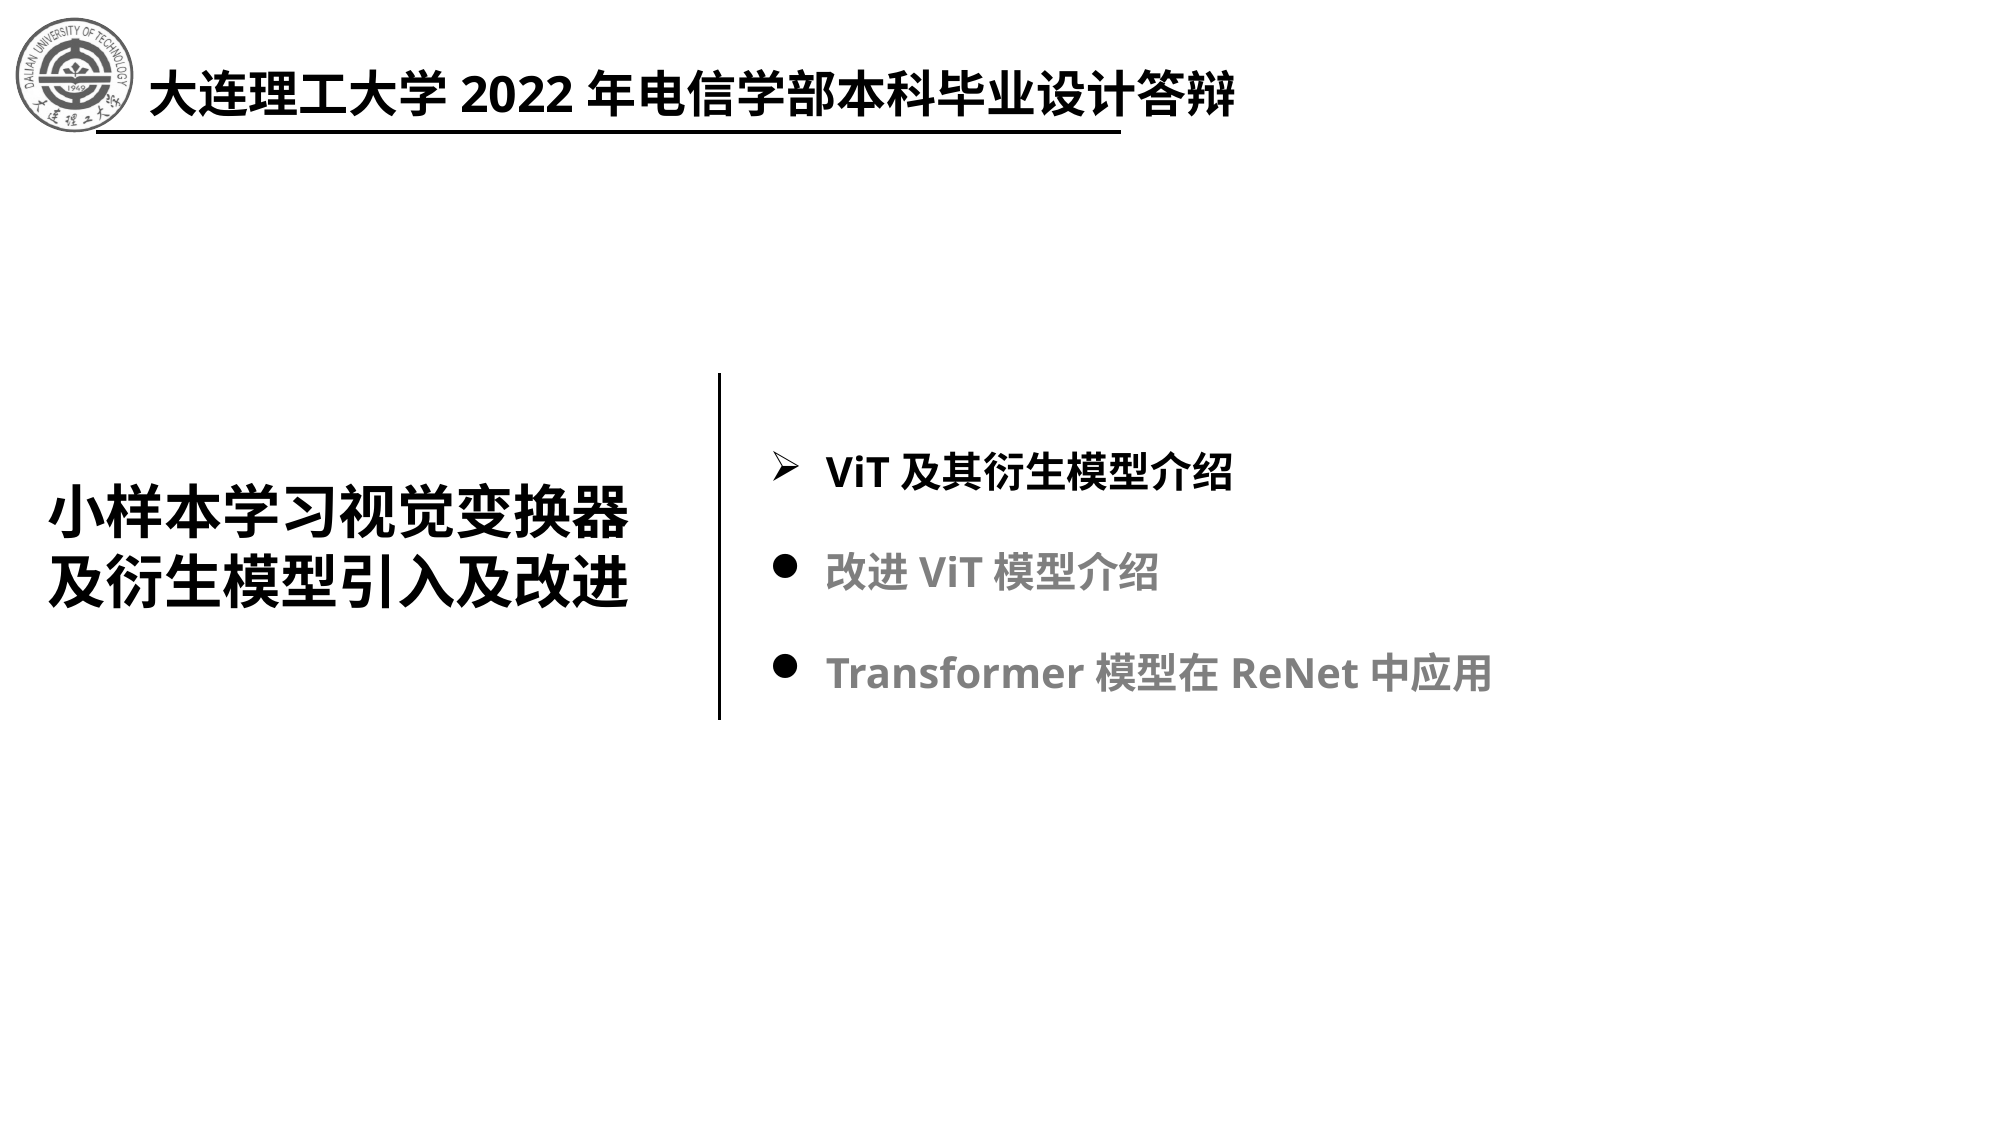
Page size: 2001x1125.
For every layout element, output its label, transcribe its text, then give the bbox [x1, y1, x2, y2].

text_box 大连理工大学2022年电信学部本科毕业设计答辩 [134, 54, 1346, 130]
text_box 小样本学习视觉变换器及衍生模型引入及改进 [33, 468, 670, 623]
picture [15, 17, 134, 133]
text_box ViT及其衍生模型介绍 改进ViT模型介绍 Transformer模型在ReNet中应用 [707, 388, 1510, 804]
